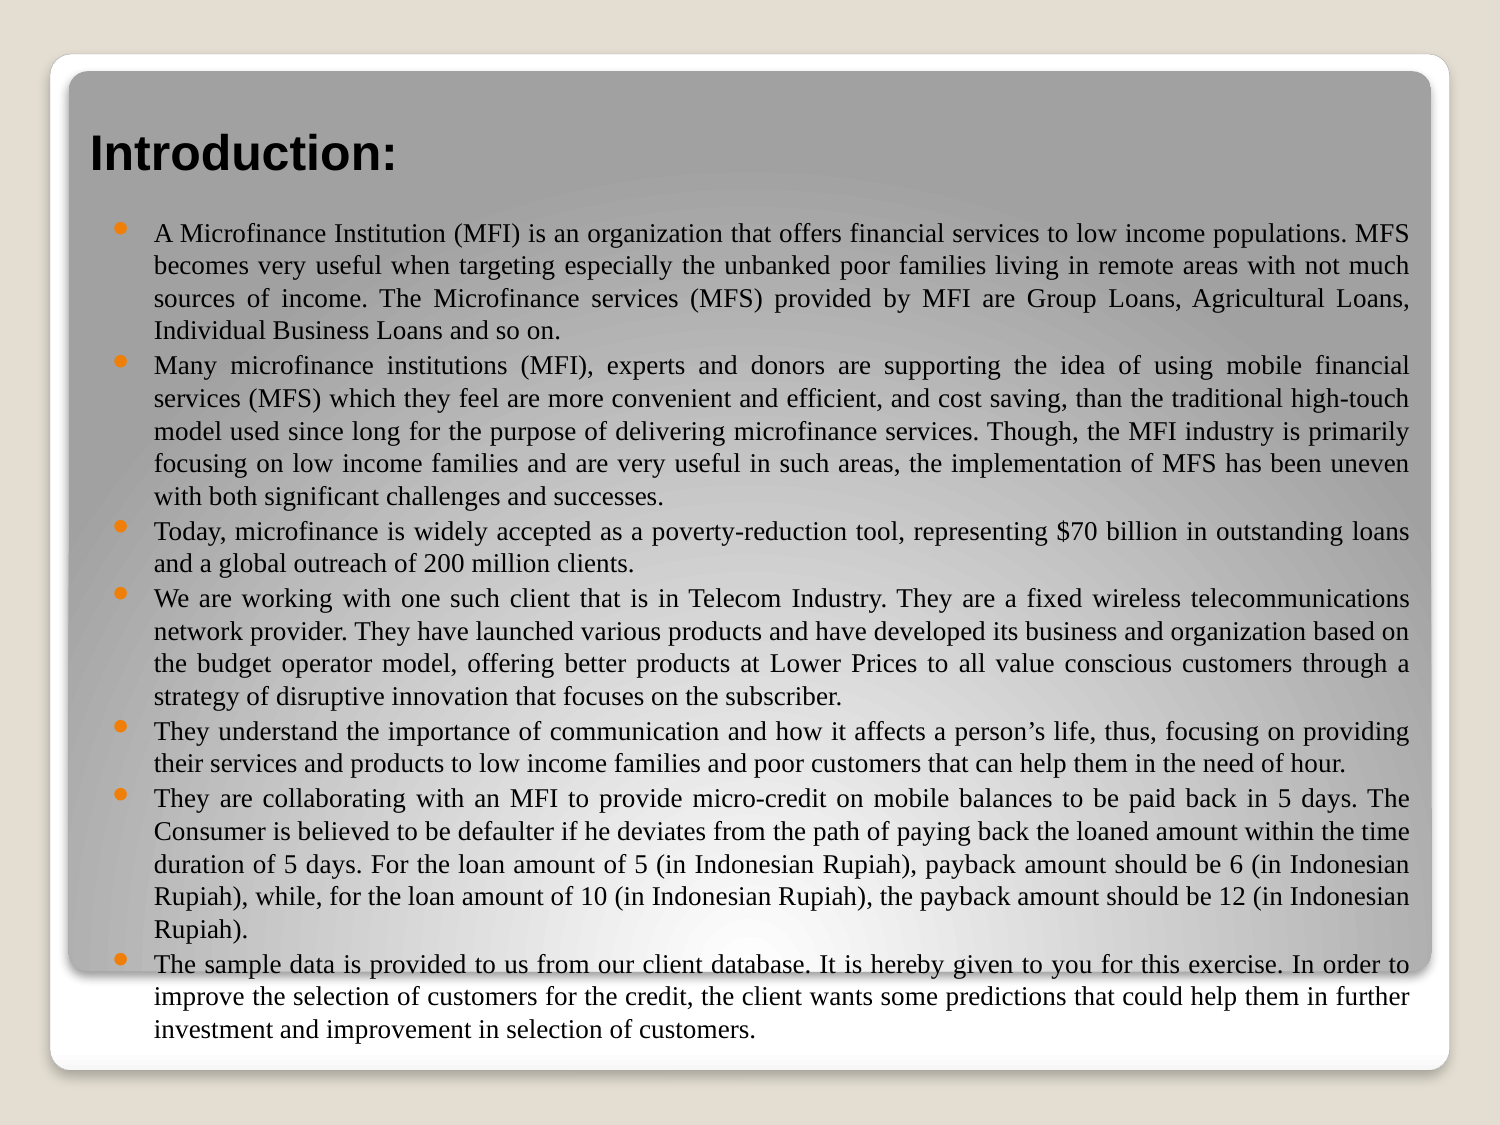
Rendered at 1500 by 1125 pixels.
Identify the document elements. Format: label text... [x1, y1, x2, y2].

title Introduction: [75, 87, 1418, 188]
list A Microfinance Institution (MFI) is an organization that offers financial services to low income populations. MFS becomes very useful when targeting especially the unbanked poor families living in remote areas with not much sources of income. The Microfinance services (MFS) provided by MFI are Group Loans, Agricultural Loans, Individual Business Loans and so on. Many microfinance institutions (MFI), experts and donors are supporting the idea of using mobile financial services (MFS) which they feel are more convenient and efficient, and cost saving, than the traditional high-touch model used since long for the purpose of delivering microfinance services. Though, the MFI industry is primarily focusing on low income families and are very useful in such areas, the implementation of MFS has been uneven with both significant challenges and successes. Today, microfinance is widely accepted as a poverty-reduction tool, representing $70 billion in outstanding loans and a global outreach of 200 million clients. We are working with one such client that is in Telecom Industry. They are a fixed wireless telecommunications network provider. They have launched various products and have developed its business and organization based on the budget operator model, offering better products at Lower Prices to all value conscious customers through a strategy of disruptive innovation that focuses on the subscriber. They understand the importance of communication and how it affects a person’s life, thus, focusing on providing their services and products to low income families and poor customers that can help them in the need of hour. They are collaborating with an MFI to provide micro-credit on mobile balances to be paid back in 5 days. The Consumer is believed to be defaulter if he deviates from the path of paying back the loaned amount within the time duration of 5 days. For the loan amount of 5 (in Indonesian Rupiah), payback amount should be 6 (in Indonesian Rupiah), while, for the loan amount of 10 (in Indonesian Rupiah), the payback amount should be 12 (in Indonesian Rupiah). The sample data is provided to us from our client database. It is hereby given to you for this exercise. In order to improve the selection of customers for the credit, the client wants some predictions that could help them in further investment and improvement in selection of customers. [82, 200, 1425, 1075]
